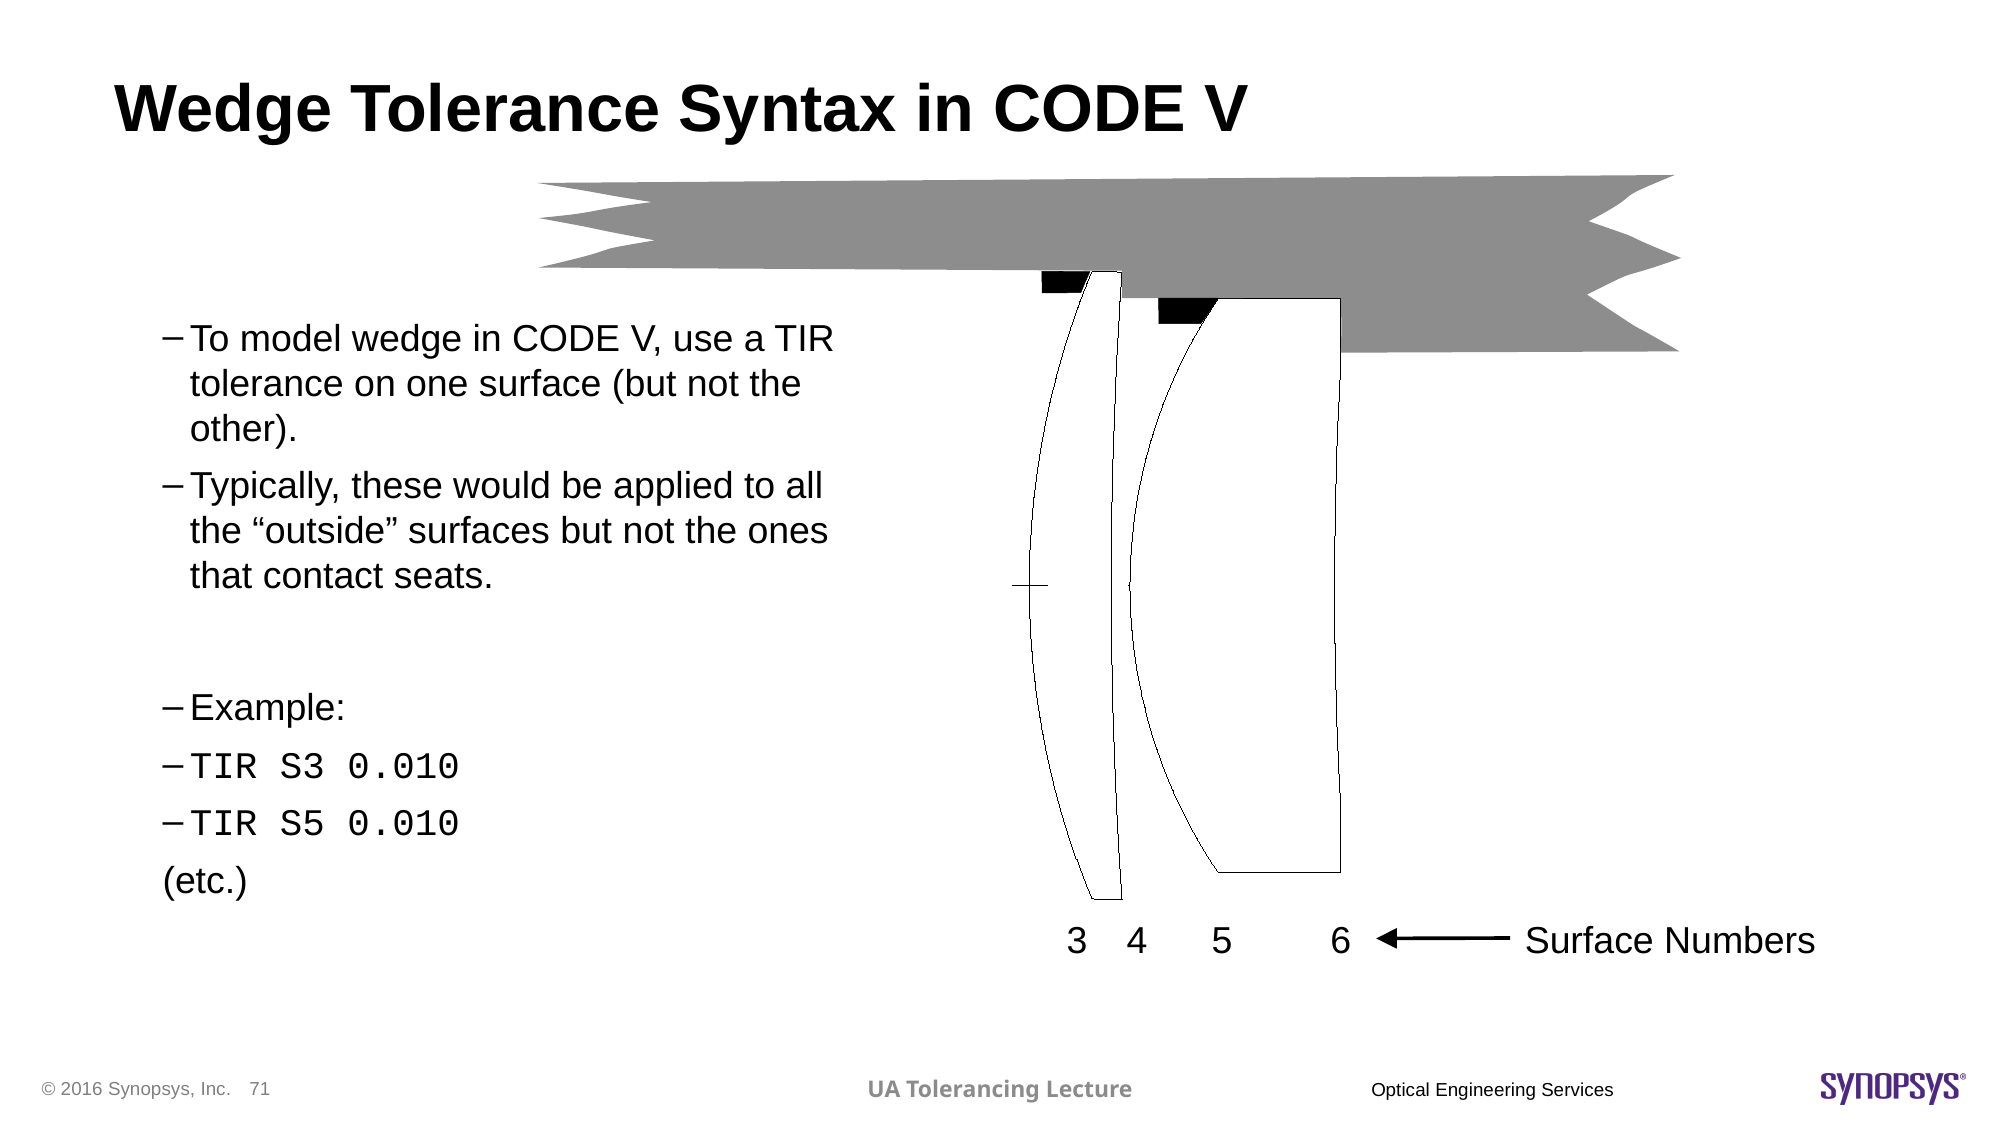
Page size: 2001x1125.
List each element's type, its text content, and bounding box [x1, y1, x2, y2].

picture [1821, 1073, 1966, 1109]
list To model wedge in CODE V, use a TIR tolerance on one surface (but not the other). Typically, these would be applied to all the “outside” surfaces but not the ones that contact seats. Example: TIR S3 0.010 TIR S5 0.010 (etc.) [99, 305, 863, 1028]
footer UA Tolerancing Lecture [673, 1057, 1327, 1118]
title Wedge Tolerance Syntax in CODE V [99, 11, 2000, 199]
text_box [536, 174, 1853, 969]
